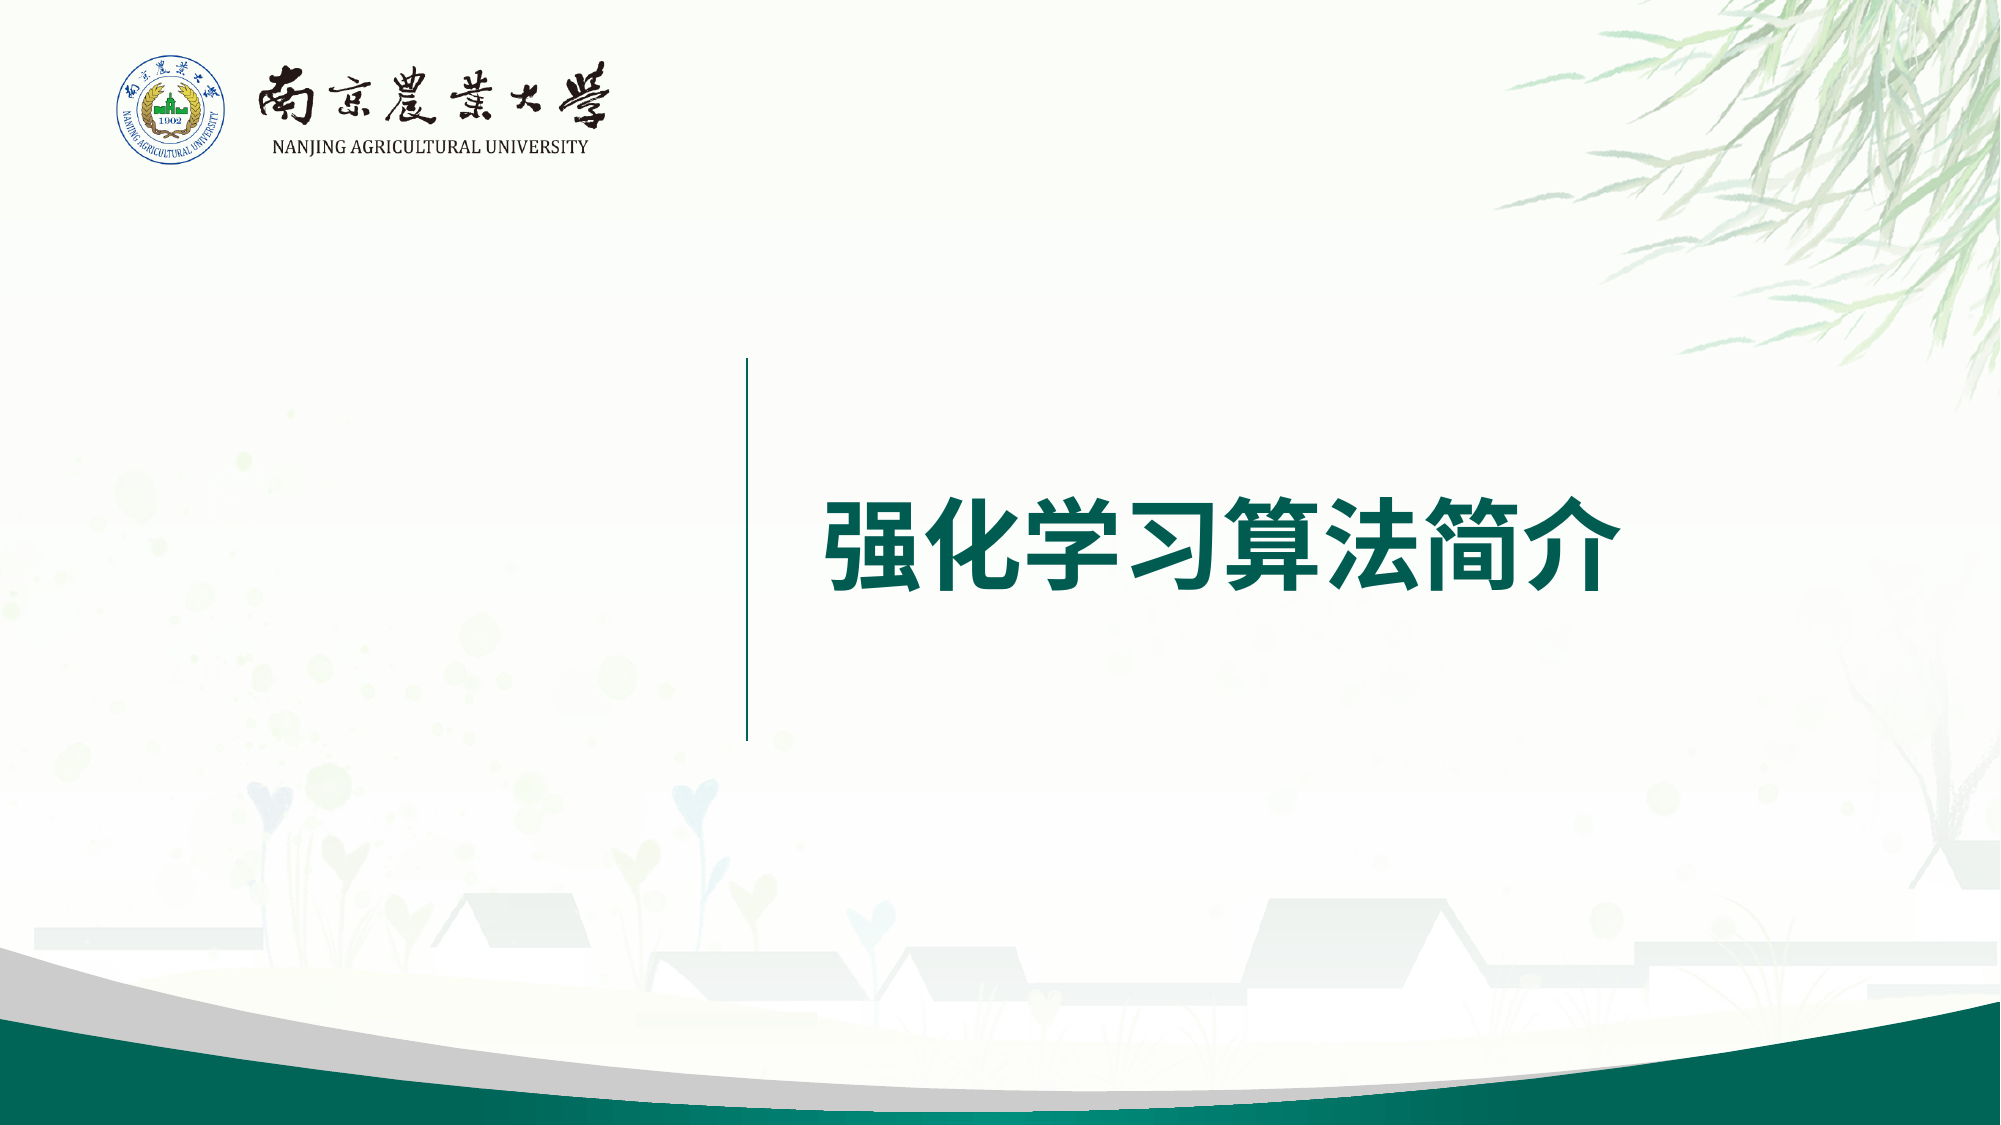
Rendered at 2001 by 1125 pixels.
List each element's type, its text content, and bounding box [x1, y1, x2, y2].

title 强化学习算法简介 [822, 495, 1929, 605]
picture [113, 46, 611, 169]
